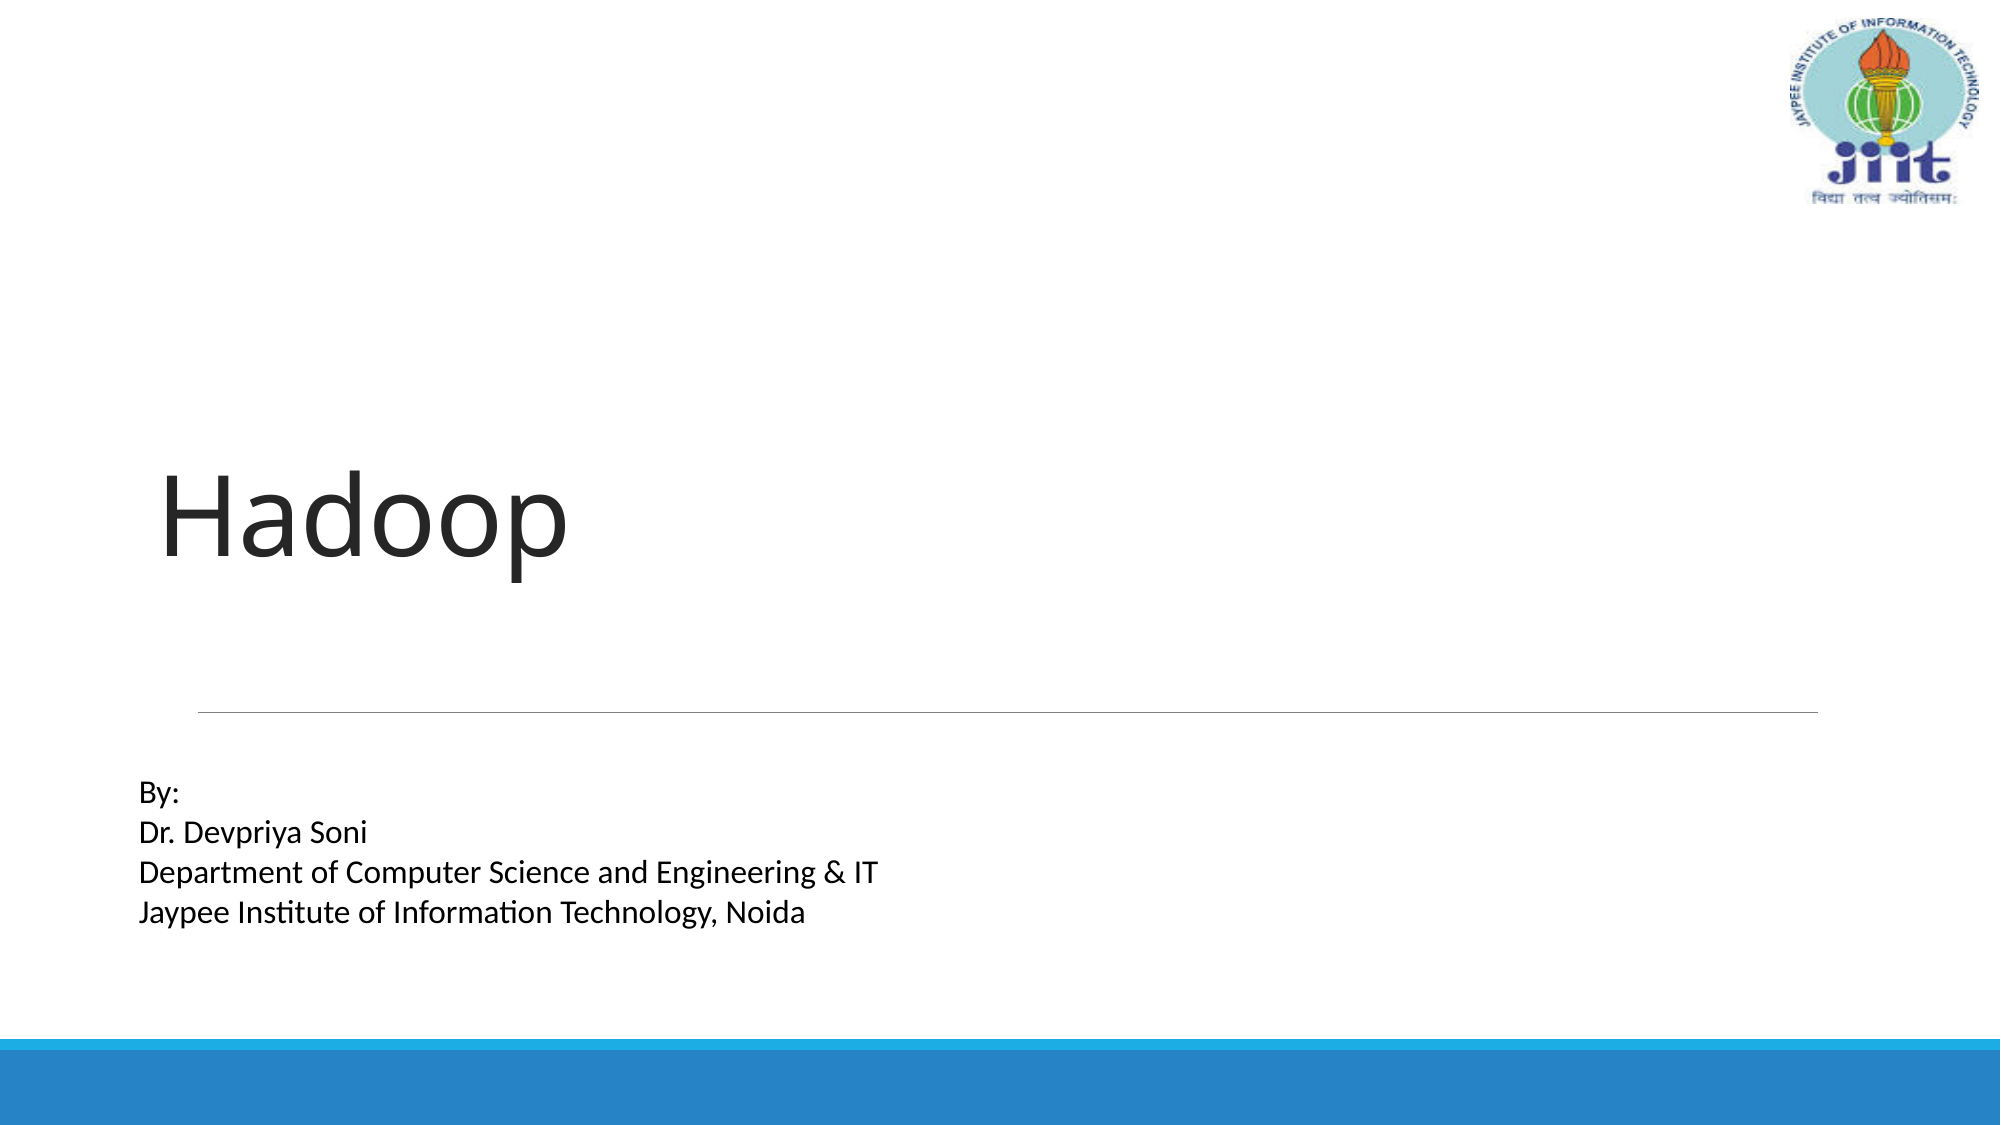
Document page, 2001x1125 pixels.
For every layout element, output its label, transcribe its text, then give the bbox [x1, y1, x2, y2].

picture [1790, 18, 1979, 204]
text_box By: Dr. Devpriya Soni Department of Computer Science and Engineering & IT Jaypee Institute of Information Technology, Noida [124, 762, 1624, 938]
title Hadoop [141, 384, 1815, 588]
